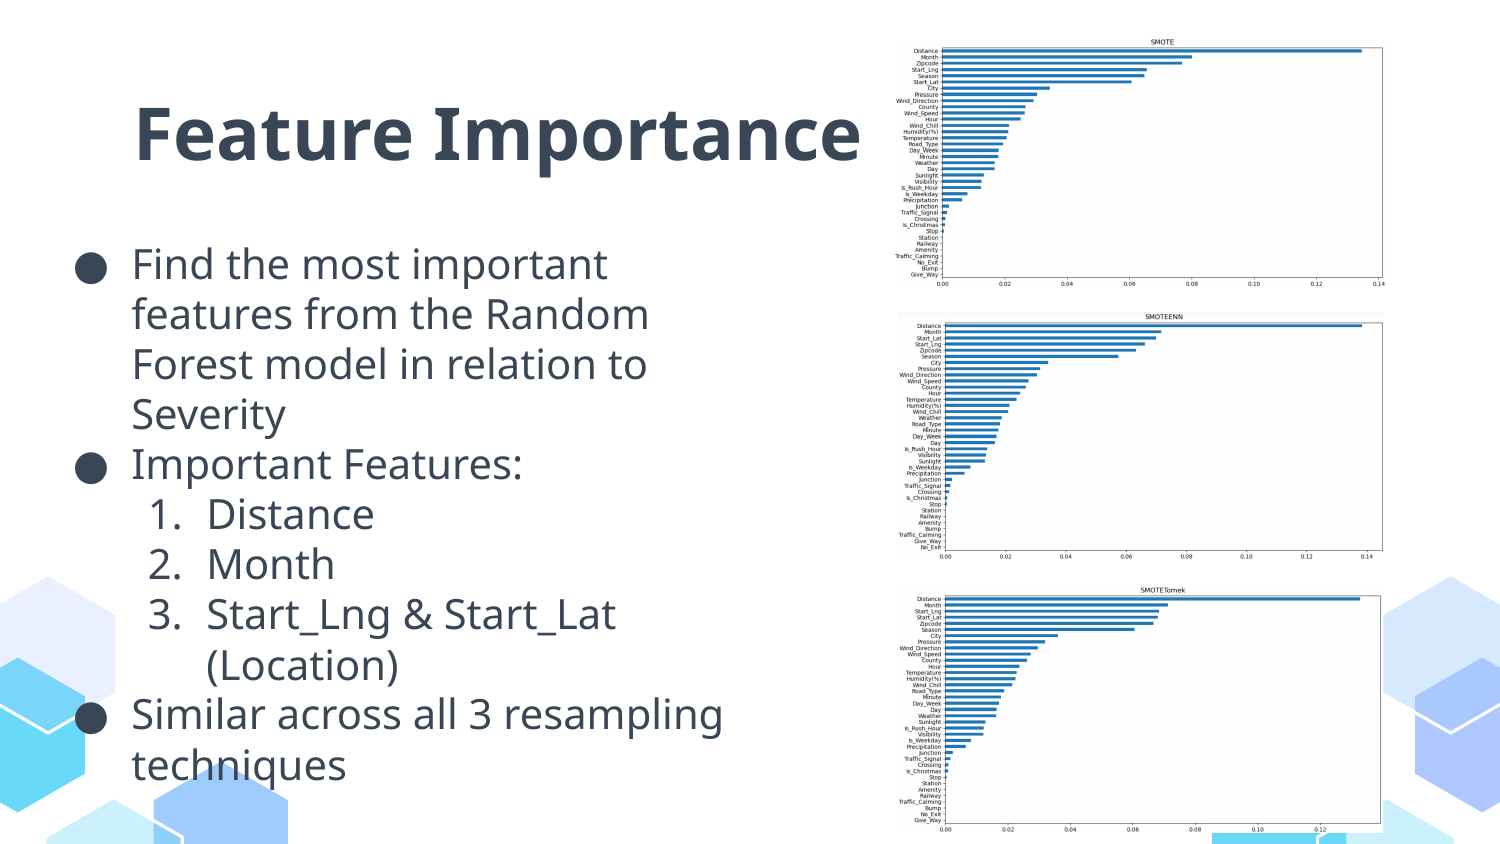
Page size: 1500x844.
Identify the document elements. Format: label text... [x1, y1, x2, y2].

picture [898, 584, 1383, 833]
picture [898, 311, 1383, 561]
text_box Find the most important features from the Random Forest model in relation to Severity Important Features: Distance Month Start_Lng & Start_Lat (Location) Similar across all 3 resampling techniques [41, 223, 763, 833]
title Feature Importance [118, 72, 890, 167]
picture [895, 39, 1387, 288]
